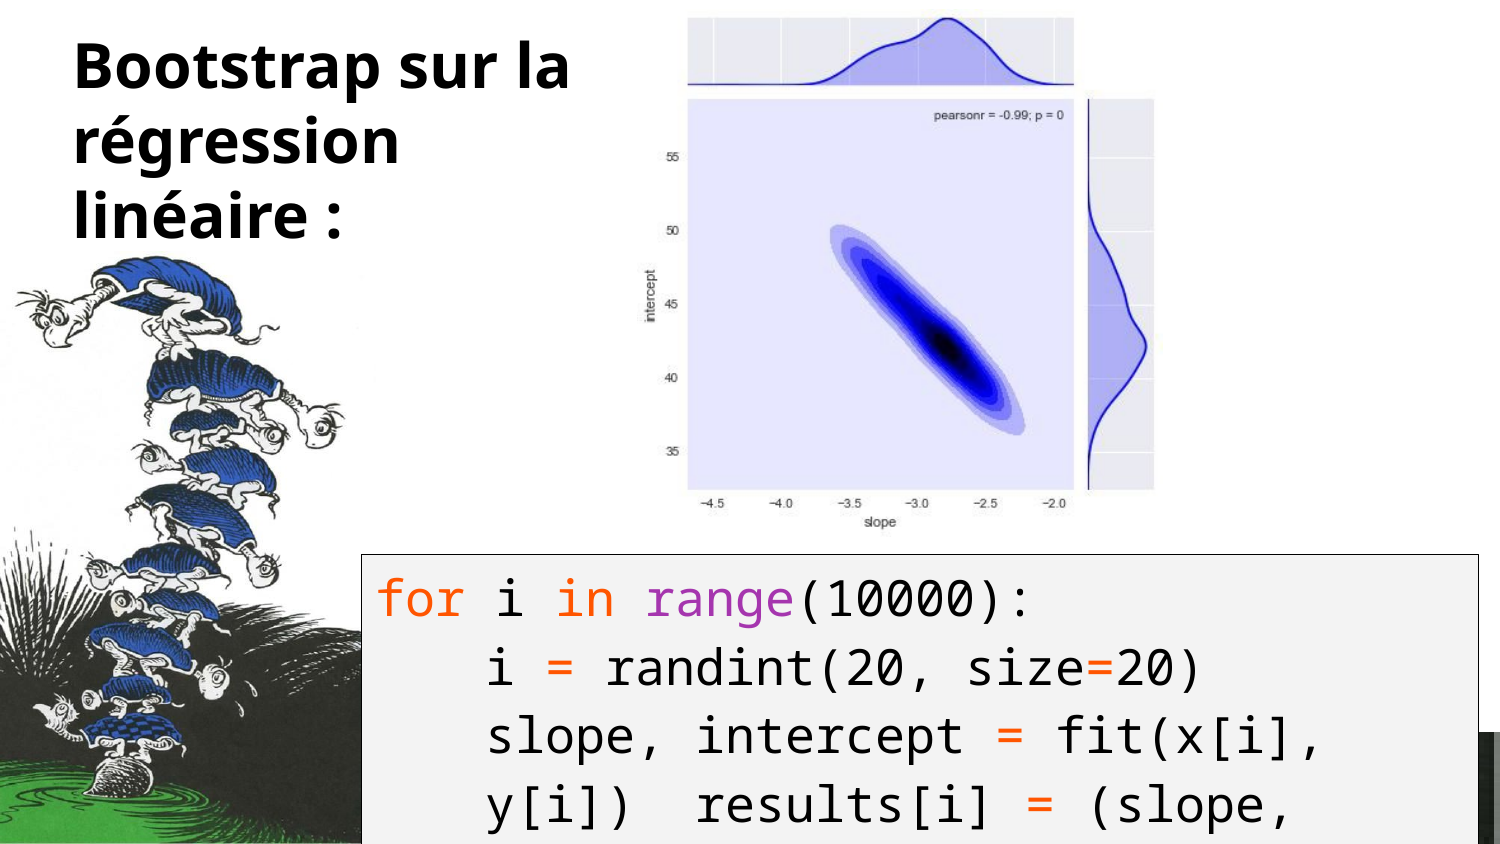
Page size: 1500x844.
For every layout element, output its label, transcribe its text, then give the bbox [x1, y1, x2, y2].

title Bootstrap sur la régression linéaire : [70, 23, 632, 326]
picture [505, 731, 1500, 844]
text_box for i in range(10000): i = randint(20, size=20) slope, intercept = fit(x[i], y[i]) results[i] = (slope, intercept) [379, 554, 1479, 844]
picture [637, 9, 1163, 537]
picture [0, 251, 376, 844]
